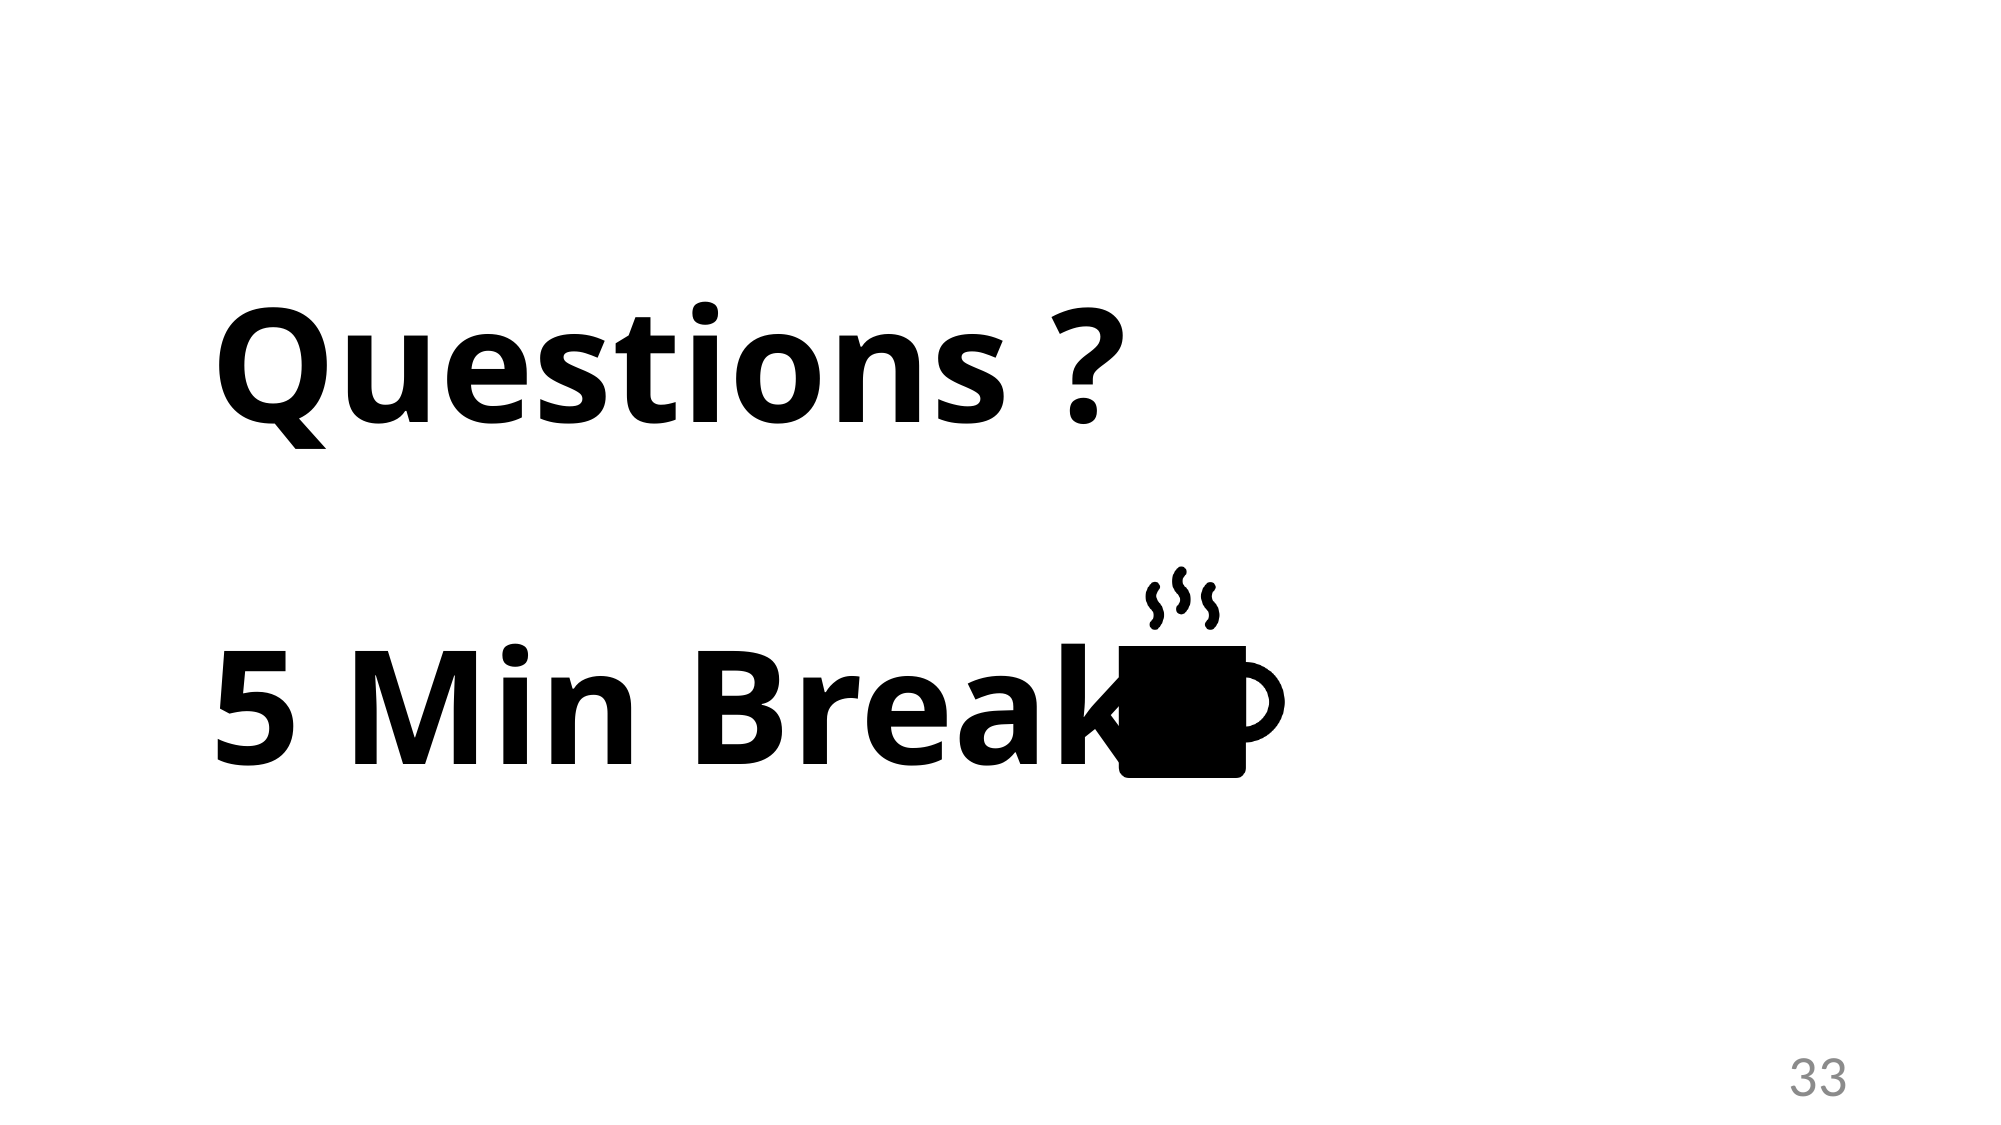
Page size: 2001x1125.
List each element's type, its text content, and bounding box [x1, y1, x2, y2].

title Questions ? 5 Min Break [195, 276, 1533, 808]
slide_number 33 [1412, 1042, 1863, 1103]
picture [1074, 545, 1329, 799]
